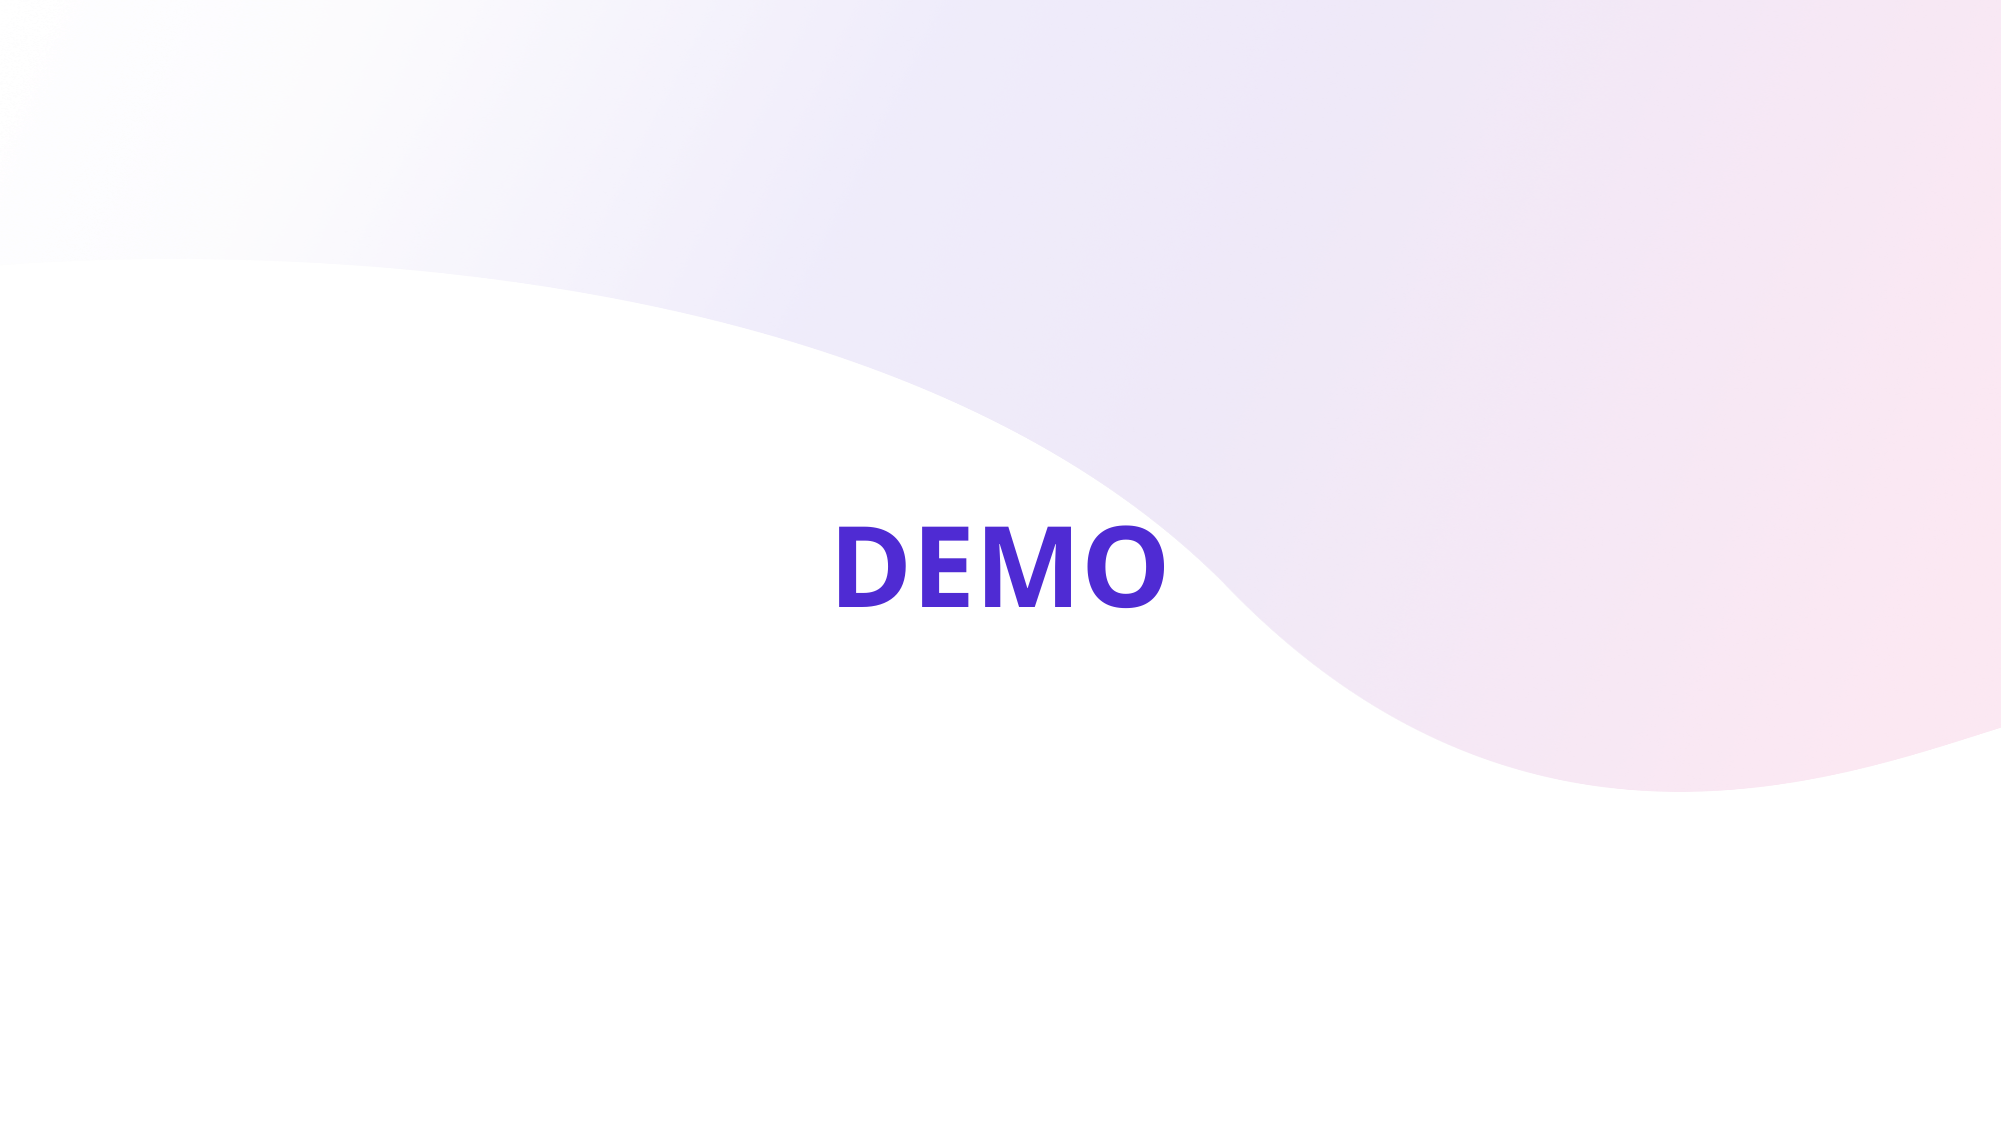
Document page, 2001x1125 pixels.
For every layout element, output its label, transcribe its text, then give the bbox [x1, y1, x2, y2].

title DEMO [92, 494, 1908, 631]
